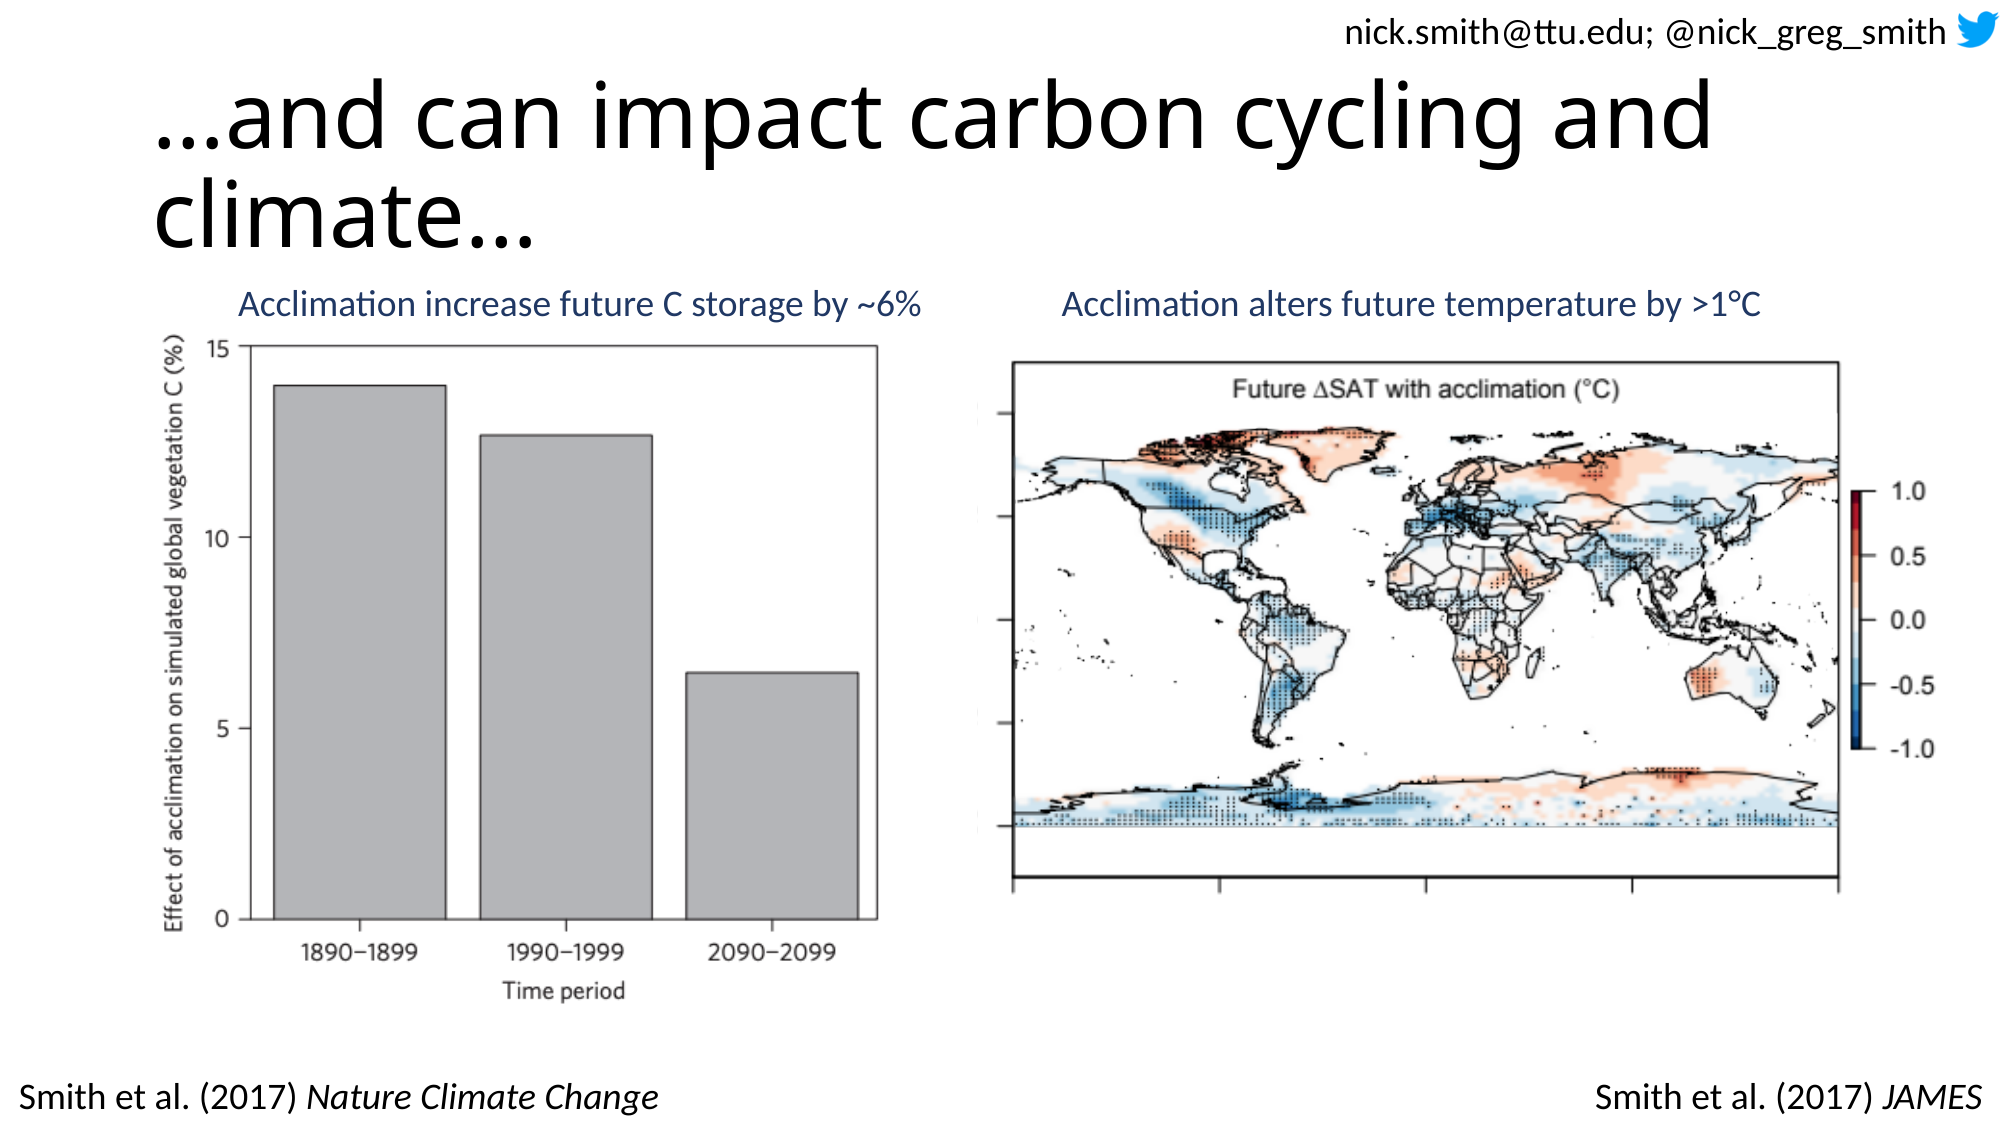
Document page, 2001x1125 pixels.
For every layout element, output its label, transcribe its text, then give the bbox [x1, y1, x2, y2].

text_box Acclimation increase future C storage by ~6% [223, 271, 938, 331]
text_box Acclimation alters future temperature by >1°C [1046, 271, 1777, 313]
picture [137, 313, 906, 1016]
picture [977, 313, 1957, 906]
text_box Smith et al. (2017) JAMES [1580, 1064, 1998, 1125]
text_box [1325, 0, 2000, 60]
title …and can impact carbon cycling and climate… [137, 59, 1863, 278]
text_box Smith et al. (2017) Nature Climate Change [3, 1064, 675, 1125]
